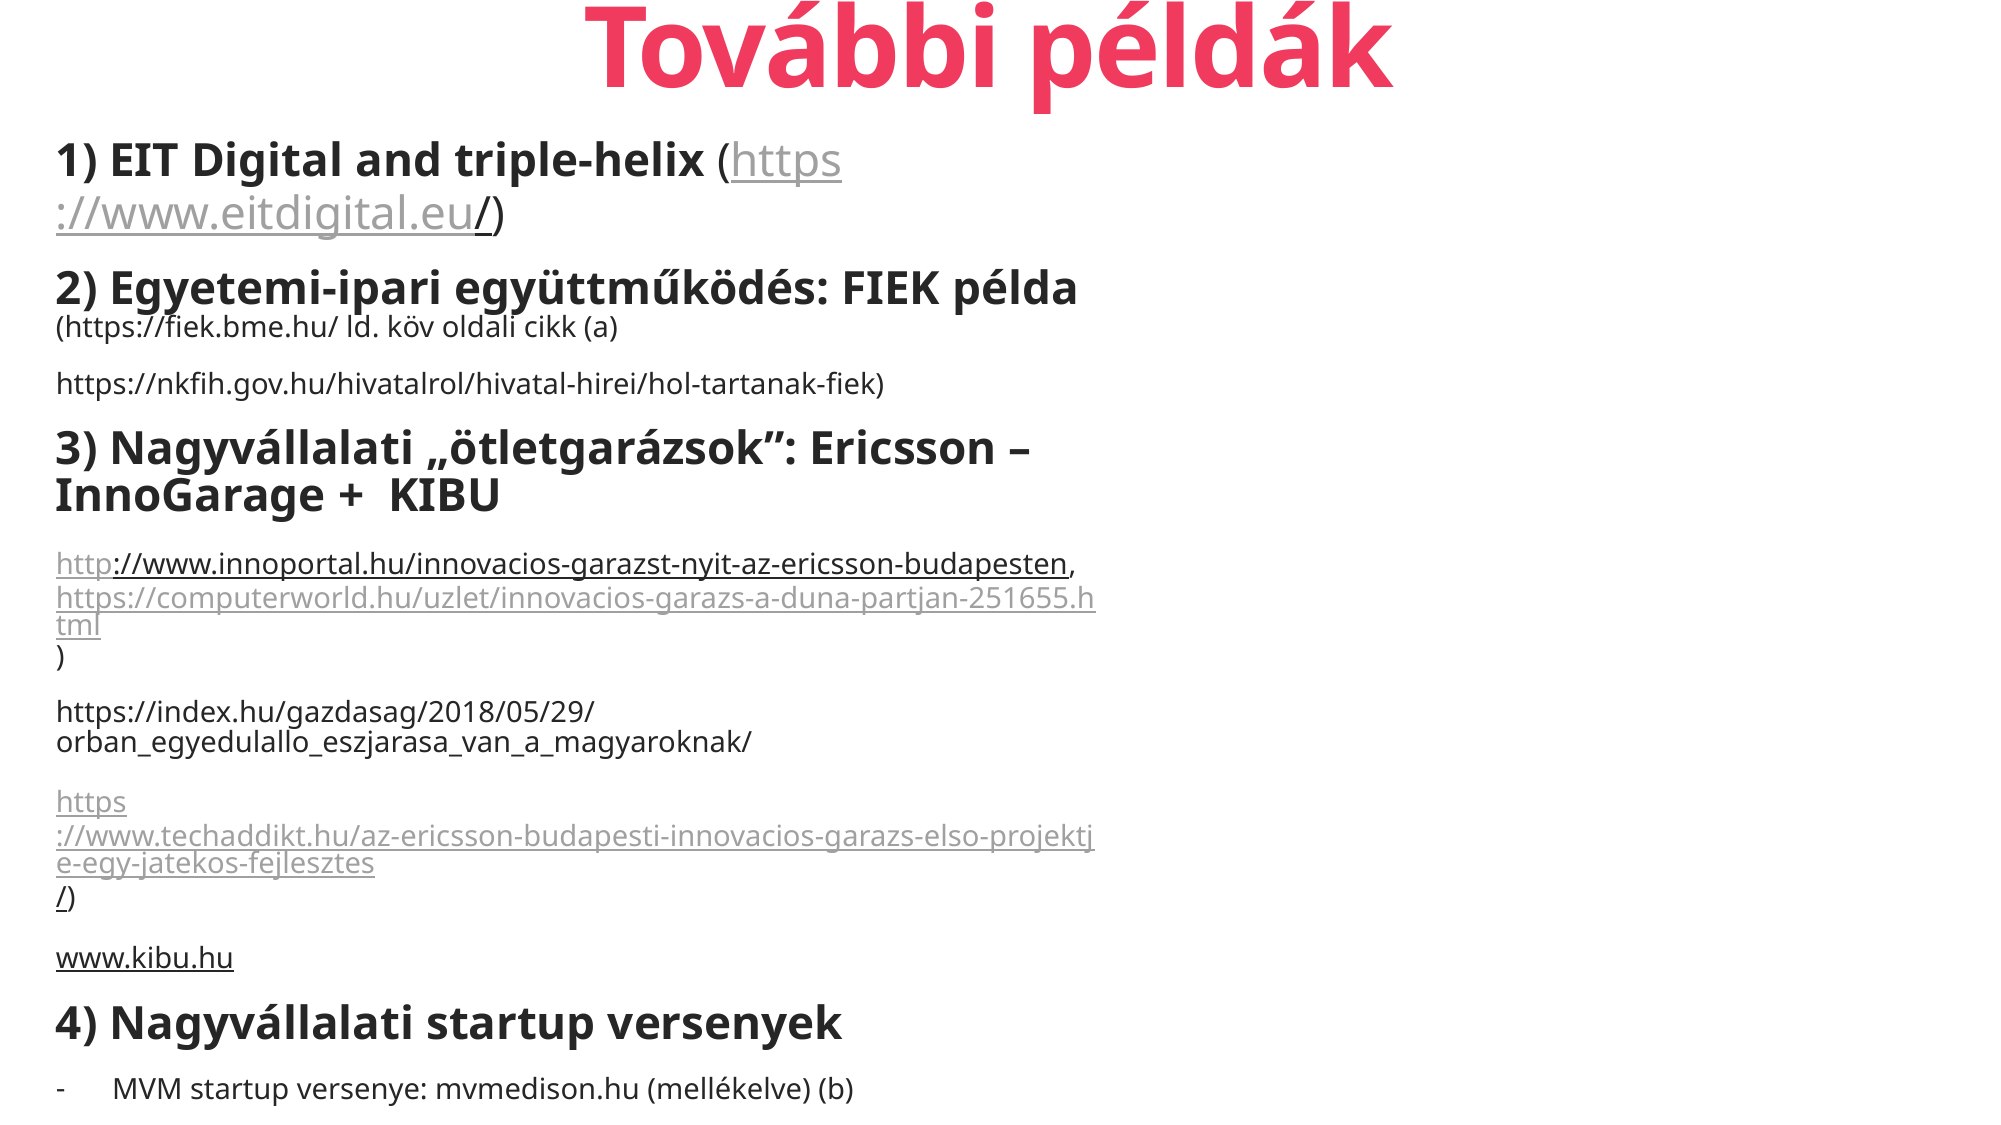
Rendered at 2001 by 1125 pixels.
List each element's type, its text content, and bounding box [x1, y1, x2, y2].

title További példák [105, 0, 1873, 119]
list 1) EIT Digital and triple-helix (https://www.eitdigital.eu/) 2) Egyetemi-ipari együttműködés: FIEK példa (https://fiek.bme.hu/ ld. köv oldali cikk (a) https://nkfih.gov.hu/hivatalrol/hivatal-hirei/hol-tartanak-fiek) 3) Nagyvállalati „ötletgarázsok”: Ericsson – InnoGarage + KIBU http://www.innoportal.hu/innovacios-garazst-nyit-az-ericsson-budapesten, https://computerworld.hu/uzlet/innovacios-garazs-a-duna-partjan-251655.html) https://index.hu/gazdasag/2018/05/29/orban_egyedulallo_eszjarasa_van_a_magyaroknak/ https://www.techaddikt.hu/az-ericsson-budapesti-innovacios-garazs-elso-projektje-egy-jatekos-fejlesztes/) www.kibu.hu 4) Nagyvállalati startup versenyek MVM startup versenye: mvmedison.hu (mellékelve) (b) EON- Design Terminál startup versenye (mellékelve) (c) Audi Smart Factory hackathon : https://www.automotiveworld.com/news-releases/smart-factory-hackathon-coding-audis-production-future/ [25, 126, 1115, 1024]
